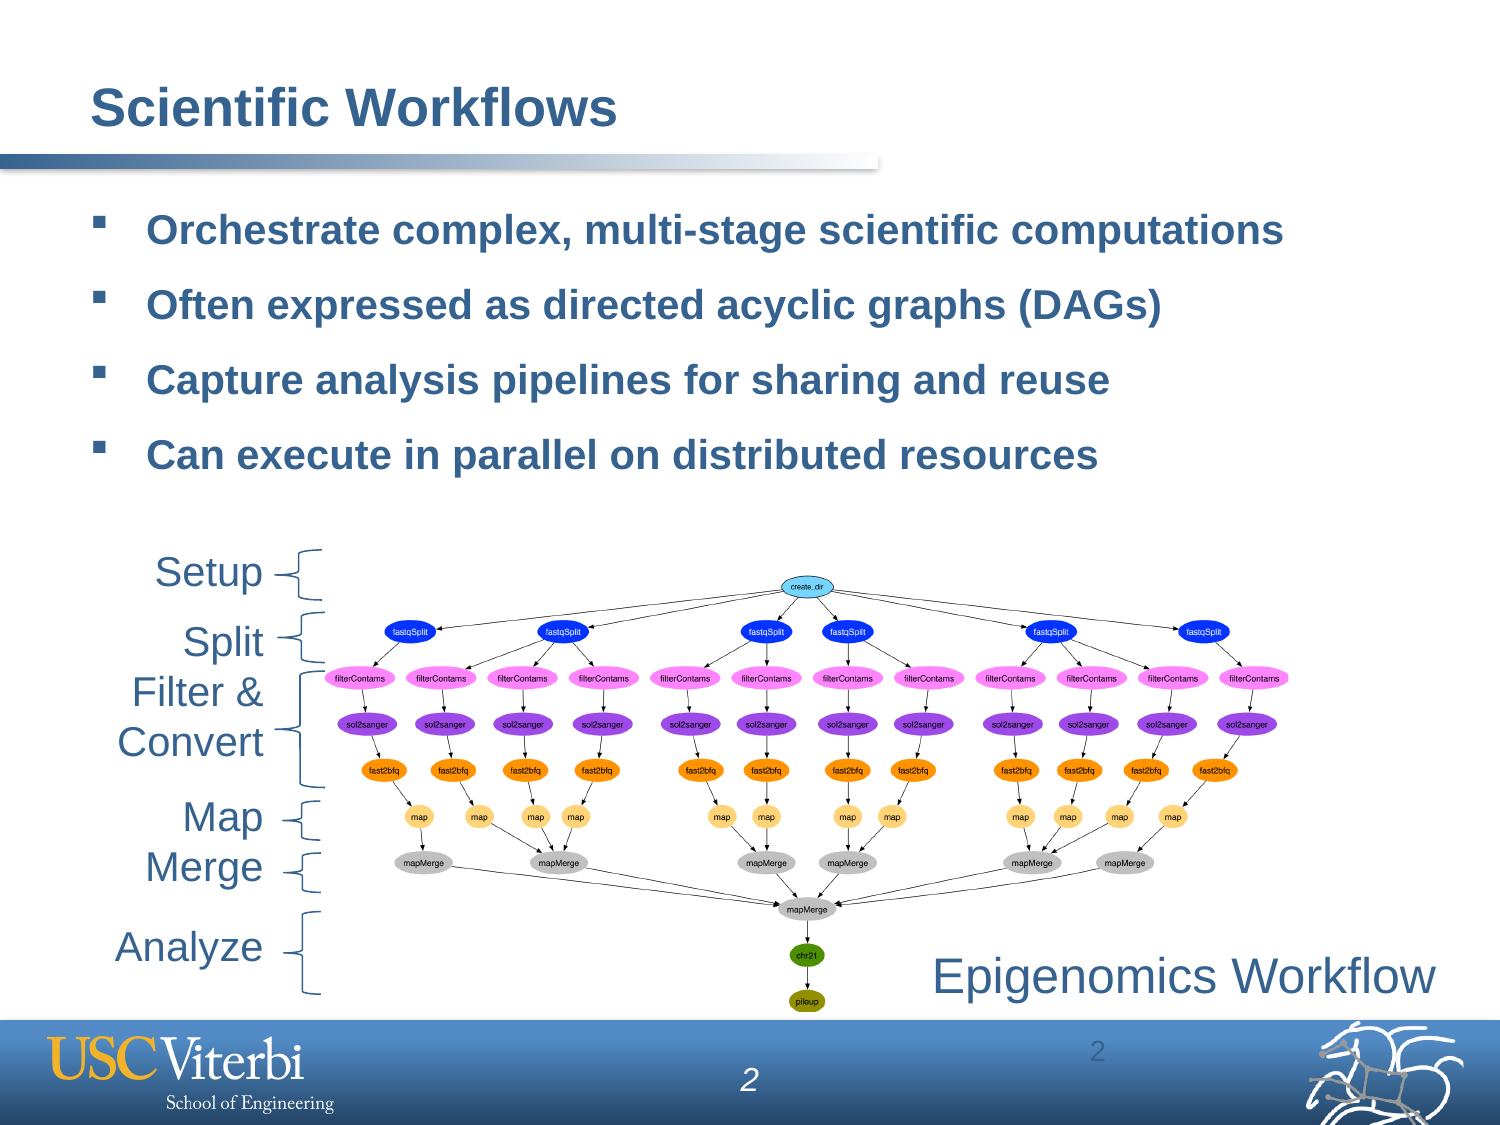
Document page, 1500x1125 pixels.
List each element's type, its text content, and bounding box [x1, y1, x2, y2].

text_box [274, 549, 323, 600]
text_box [283, 911, 319, 995]
text_box [283, 853, 319, 893]
text_box Setup Split Filter & Convert Map Merge Analyze [99, 537, 279, 978]
slide_number 2 [1074, 1024, 1425, 1103]
text_box Epigenomics Workflow [1293, 936, 1487, 1011]
picture [324, 574, 1289, 1013]
picture [1306, 1020, 1464, 1125]
picture [47, 1036, 334, 1114]
list Orchestrate complex, multi-stage scientific computations Often expressed as directed acyclic graphs (DAGs) Capture analysis pipelines for sharing and reuse Can execute in parallel on distributed resources [75, 195, 1463, 487]
title Scientific Workflows [75, 45, 1425, 165]
text_box [282, 801, 319, 841]
text_box [275, 671, 319, 788]
text_box [277, 612, 319, 663]
